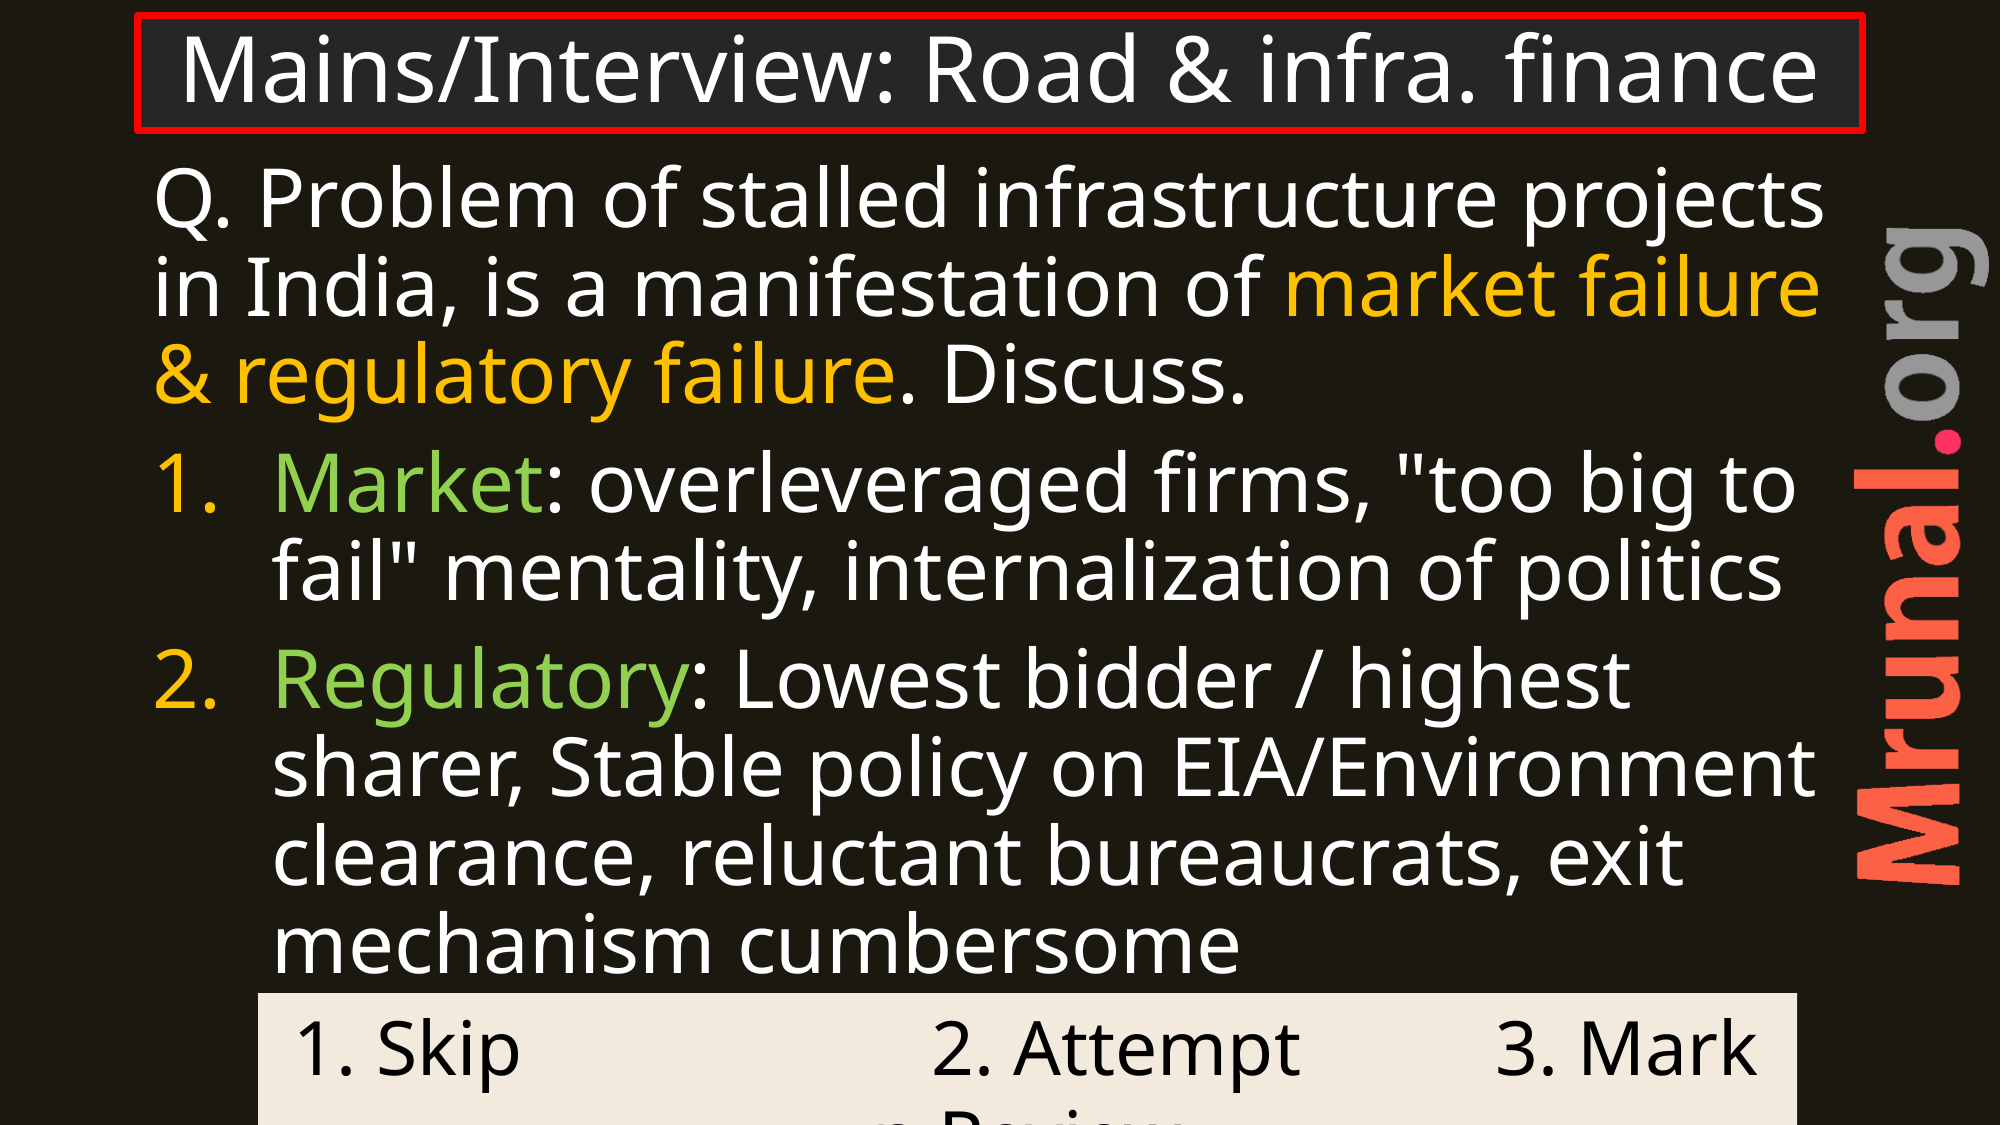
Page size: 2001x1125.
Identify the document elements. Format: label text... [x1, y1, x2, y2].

list Q. Problem of stalled infrastructure projects in India, is a manifestation of market failure & regulatory failure. Discuss. Market: overleveraged firms, "too big to fail" mentality, internalization of politics Regulatory: Lowest bidder / highest sharer, Stable policy on EIA/Environment clearance, reluctant bureaucrats, exit mechanism cumbersome [137, 149, 1863, 1014]
title Mains/Interview: Road & infra. finance [134, 12, 1866, 134]
picture [1863, 223, 2000, 894]
